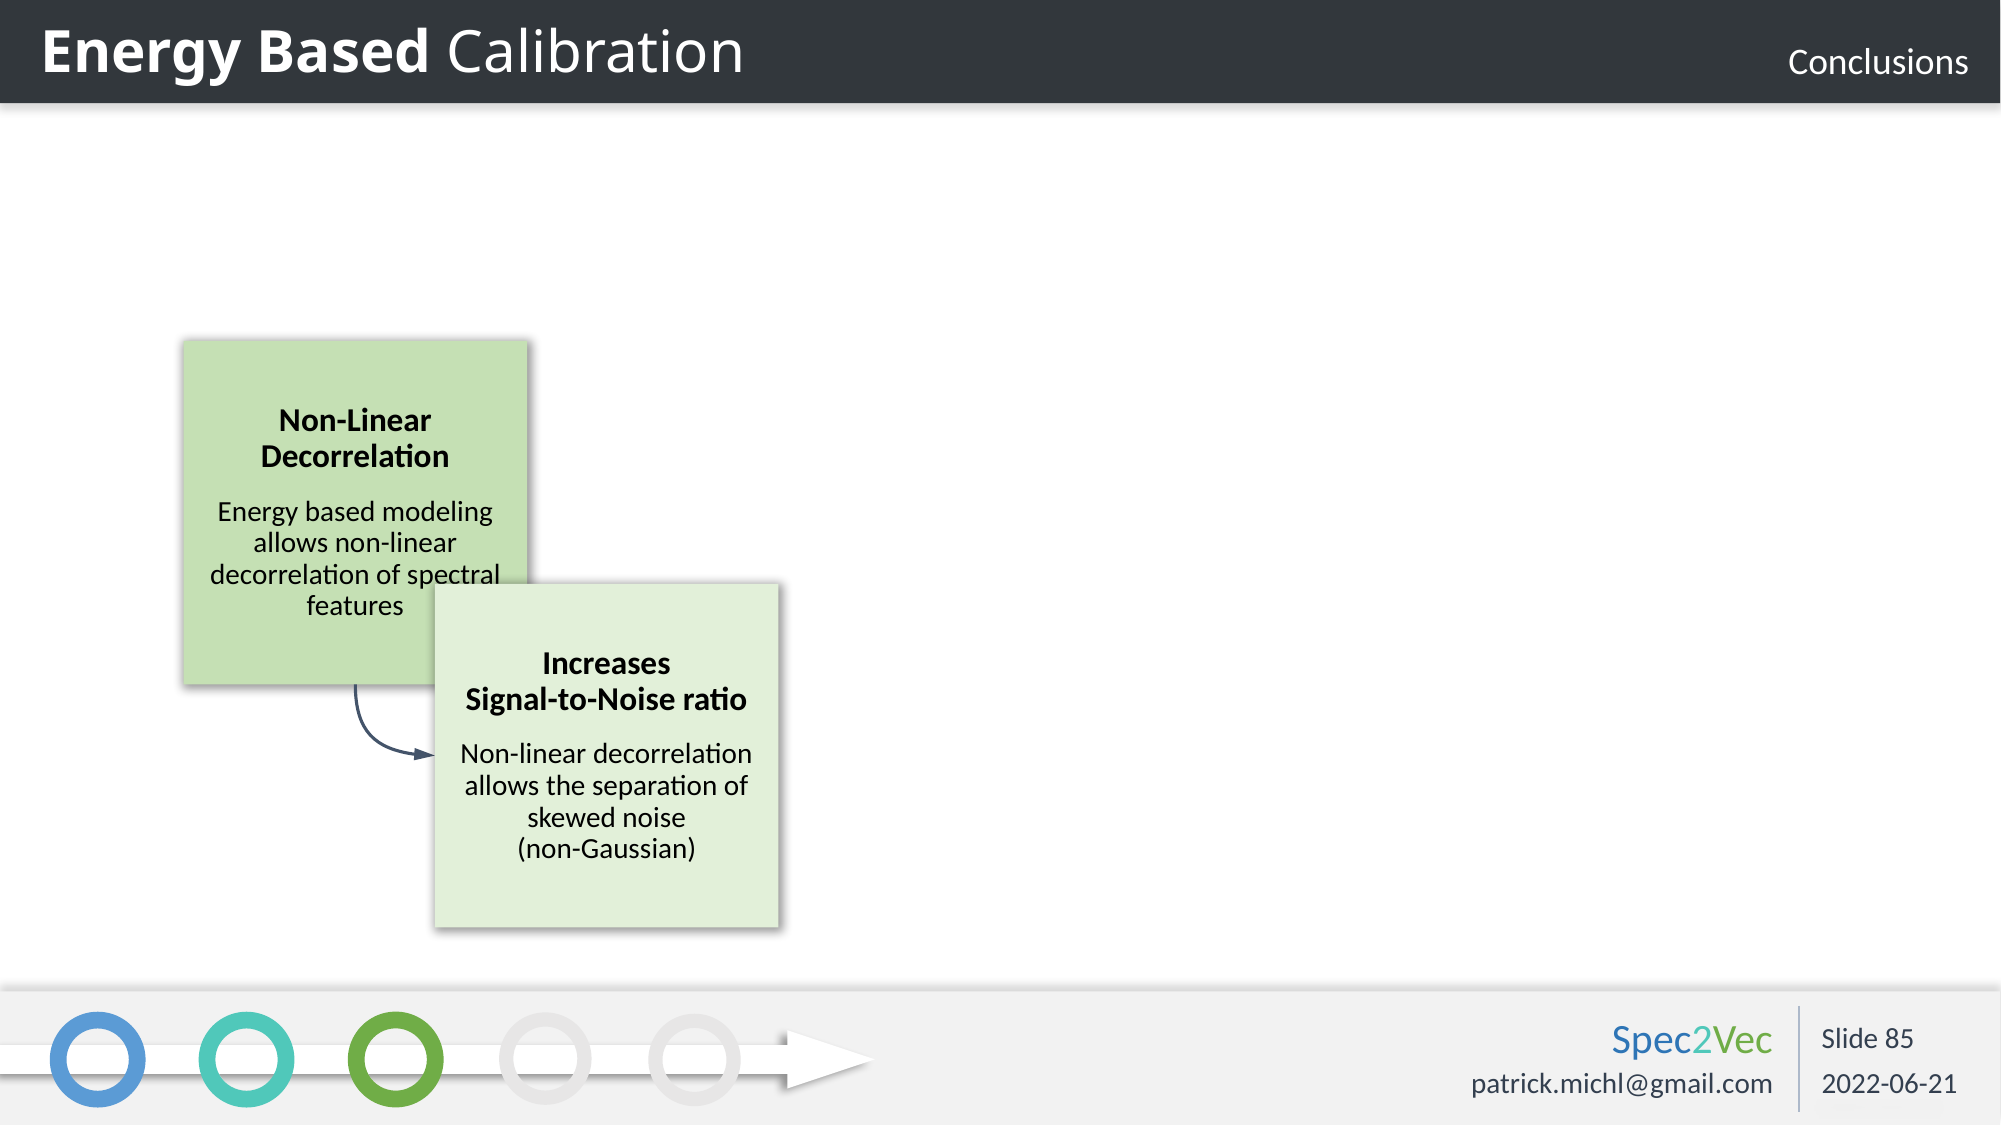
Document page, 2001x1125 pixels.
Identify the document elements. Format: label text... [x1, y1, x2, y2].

text_box Energy Based Calibration [25, 5, 1922, 102]
text_box Increases Signal-to-Noise ratio Non-linear decorrelation allows the separation of skewed noise (non-Gaussian) [434, 583, 779, 928]
text_box Conclusions [1032, 29, 1984, 90]
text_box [347, 1011, 444, 1108]
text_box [359, 680, 431, 760]
text_box Non-Linear Decorrelation Energy based modeling allows non-linear decorrelation of spectral features [183, 340, 528, 685]
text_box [198, 1011, 295, 1108]
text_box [49, 1011, 146, 1108]
